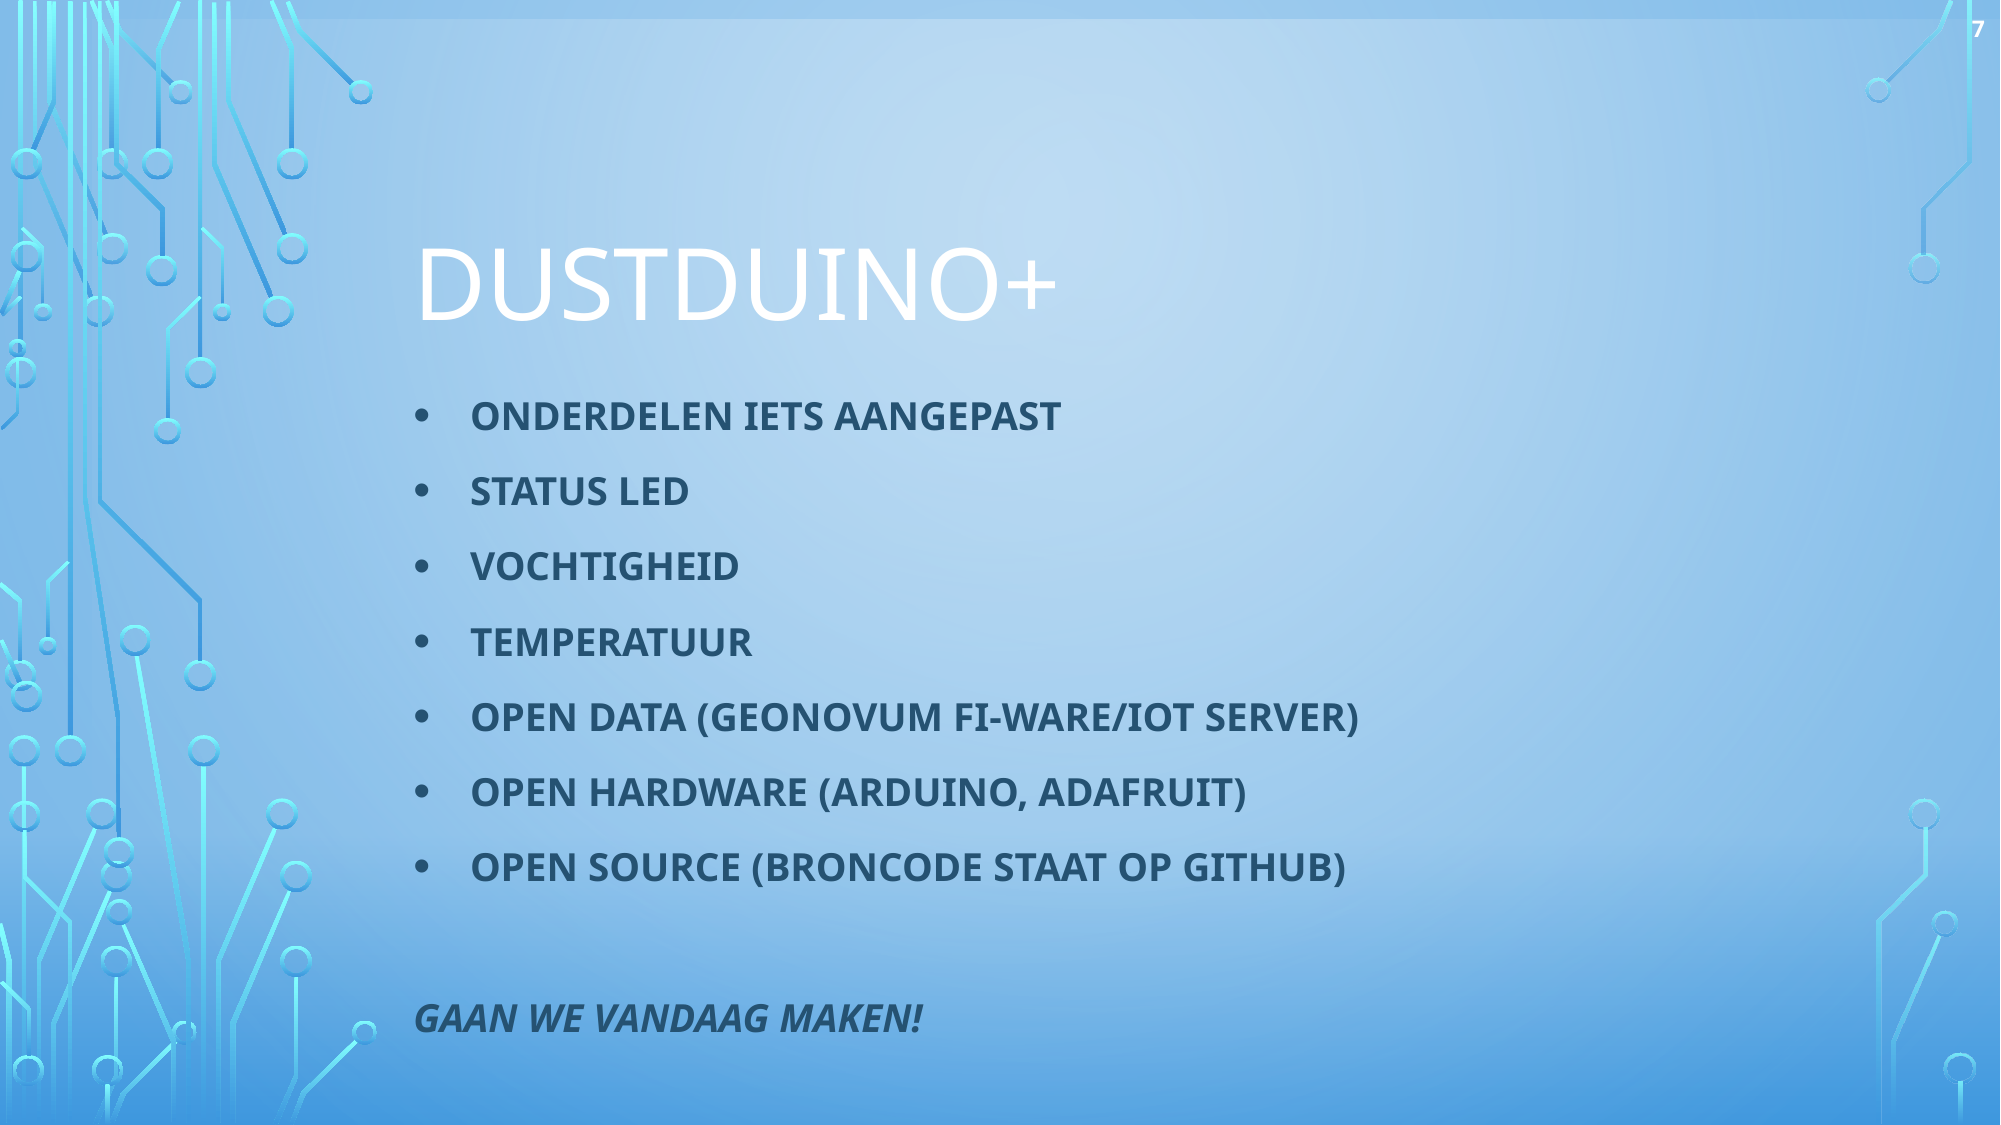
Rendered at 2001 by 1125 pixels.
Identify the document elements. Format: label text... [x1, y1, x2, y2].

title Dustduino+ [398, 184, 1841, 350]
slide_number 7 [1873, 0, 2000, 60]
subtitle Onderdelen iets aangepast Status led Vochtigheid Temperatuur Open data (geonovum fi-ware/iot server) Open Hardware (Arduino, adafruit) Open source (broncode staat op github) Gaan we vandaag maken! [398, 375, 1841, 1049]
